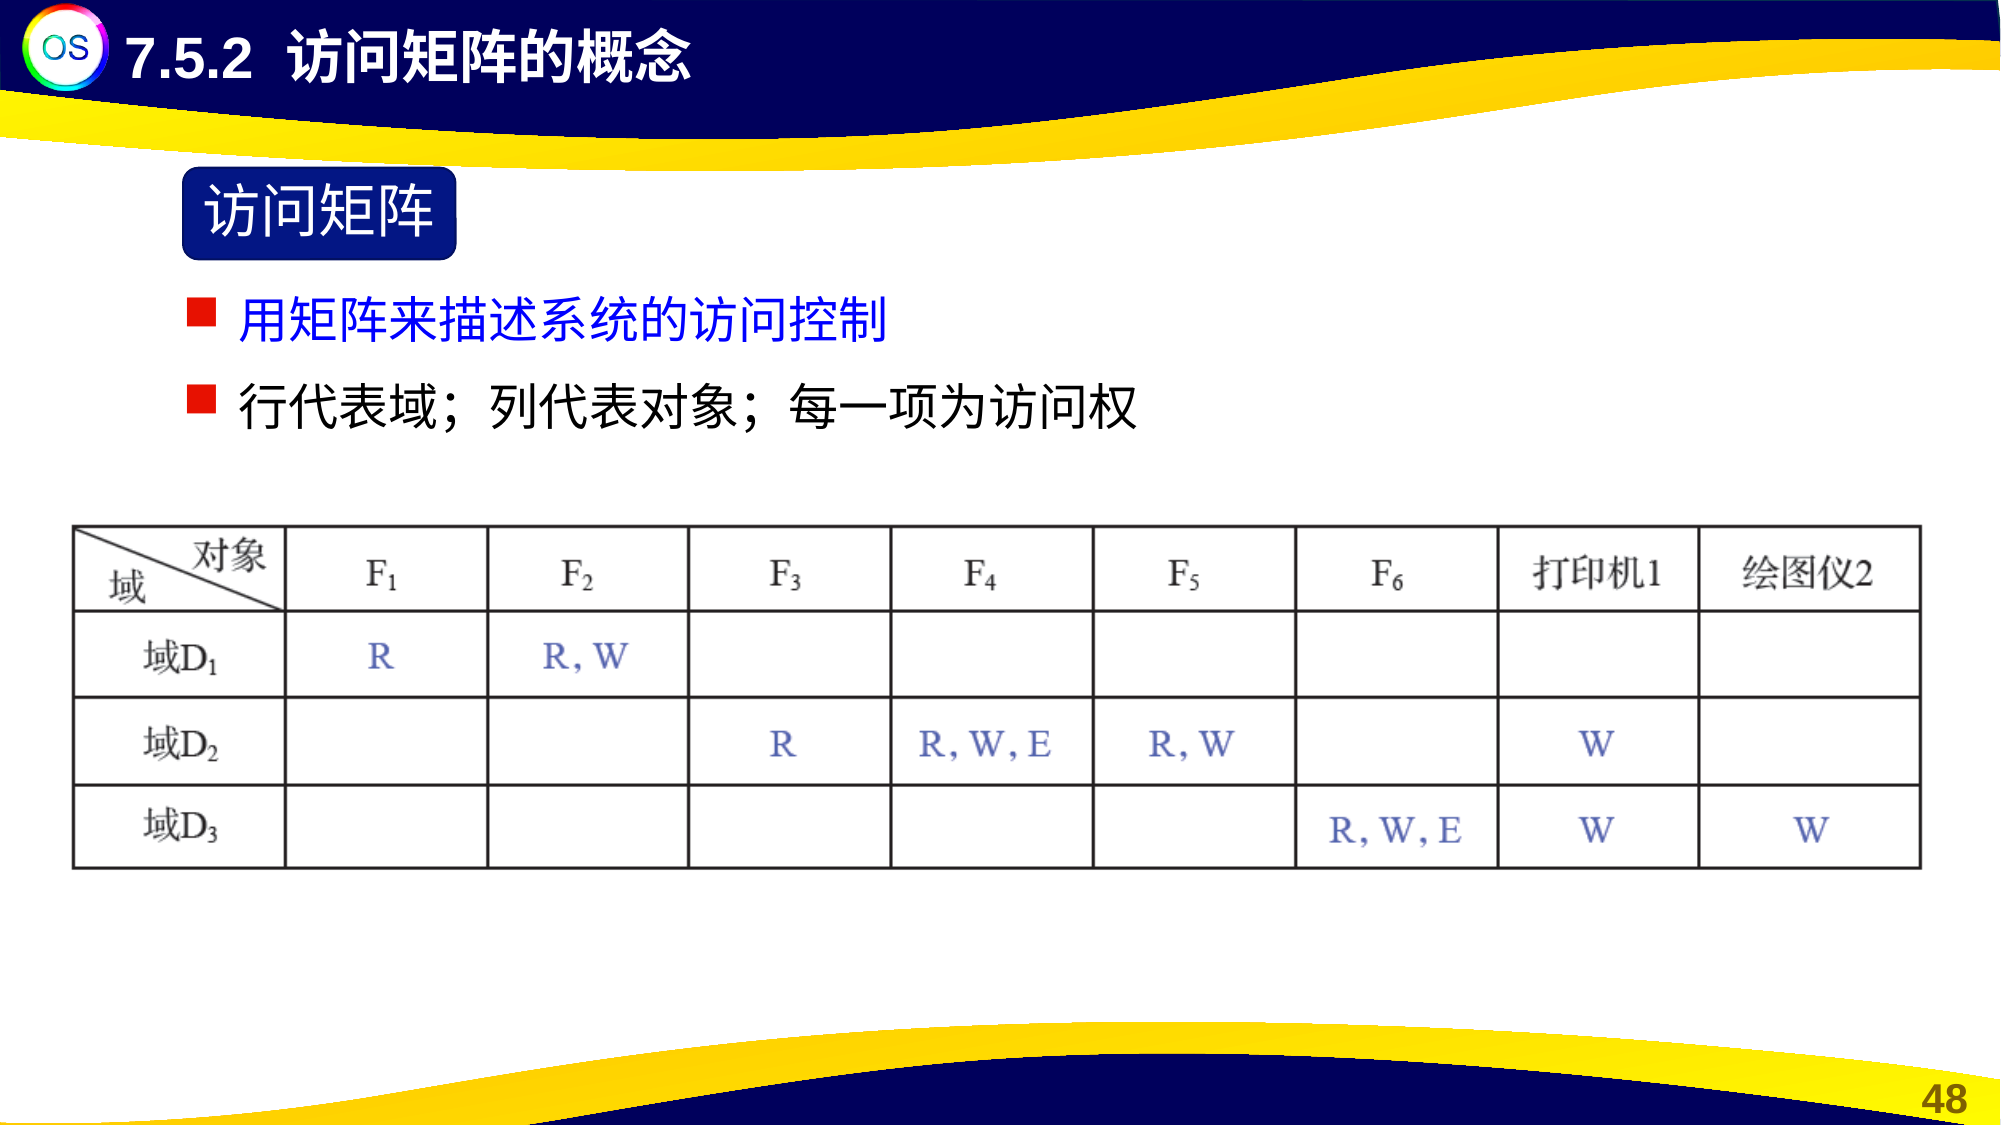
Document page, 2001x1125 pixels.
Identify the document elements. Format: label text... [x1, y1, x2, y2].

text_box 访问矩阵 [182, 166, 457, 261]
text_box 7.5.2 访问矩阵的概念 [109, 12, 1263, 98]
text_box 用矩阵来描述系统的访问控制 行代表域；列代表对象；每一项为访问权 [168, 261, 1595, 466]
picture [61, 514, 1943, 886]
picture [22, 3, 109, 91]
